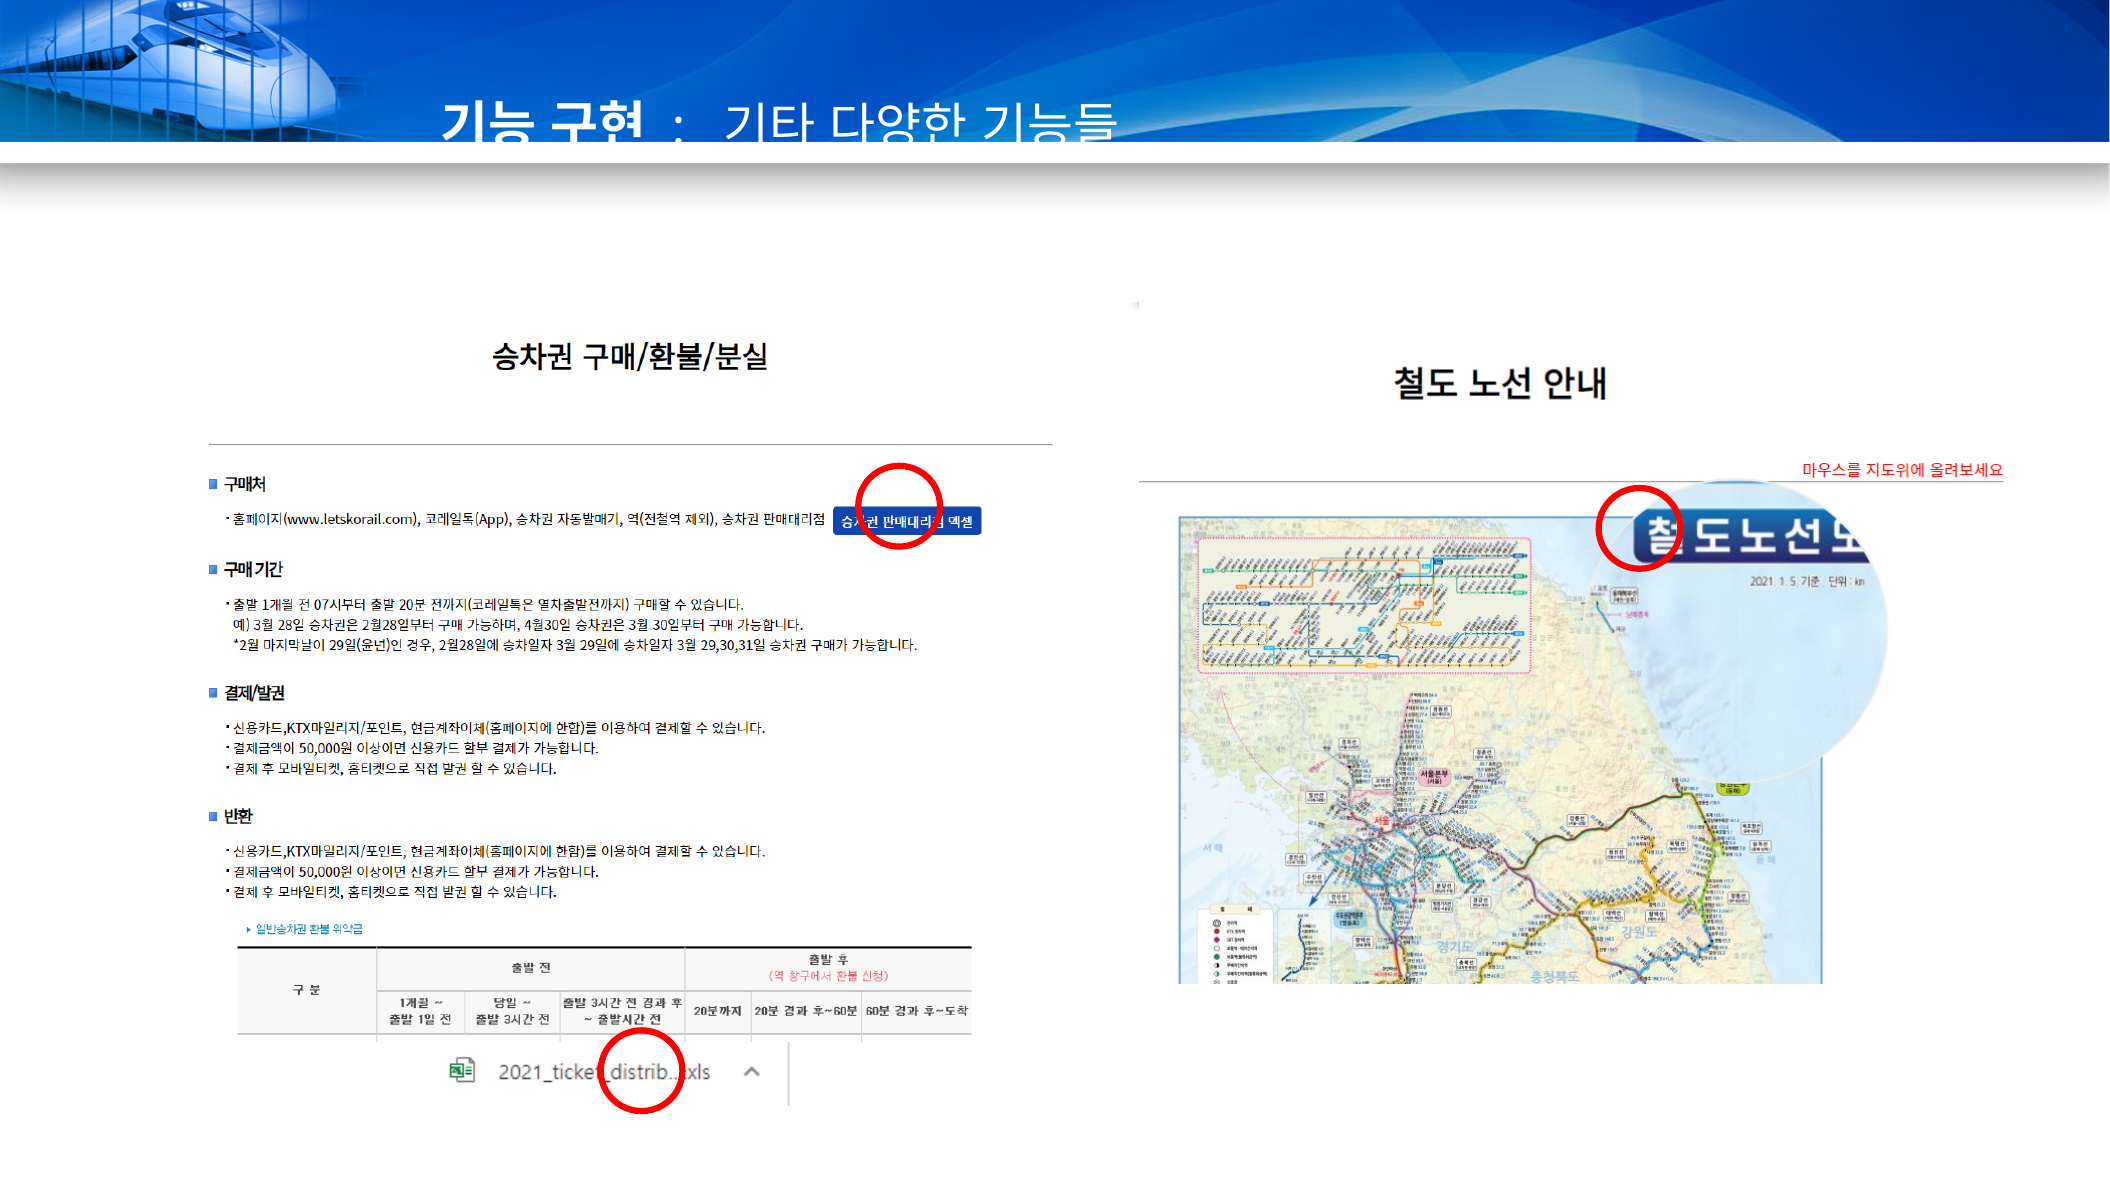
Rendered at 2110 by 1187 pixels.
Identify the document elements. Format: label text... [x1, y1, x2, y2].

text_box 기능 구현 : 기타 다양한 기능들 [370, 54, 1288, 163]
picture [0, 0, 2110, 1187]
